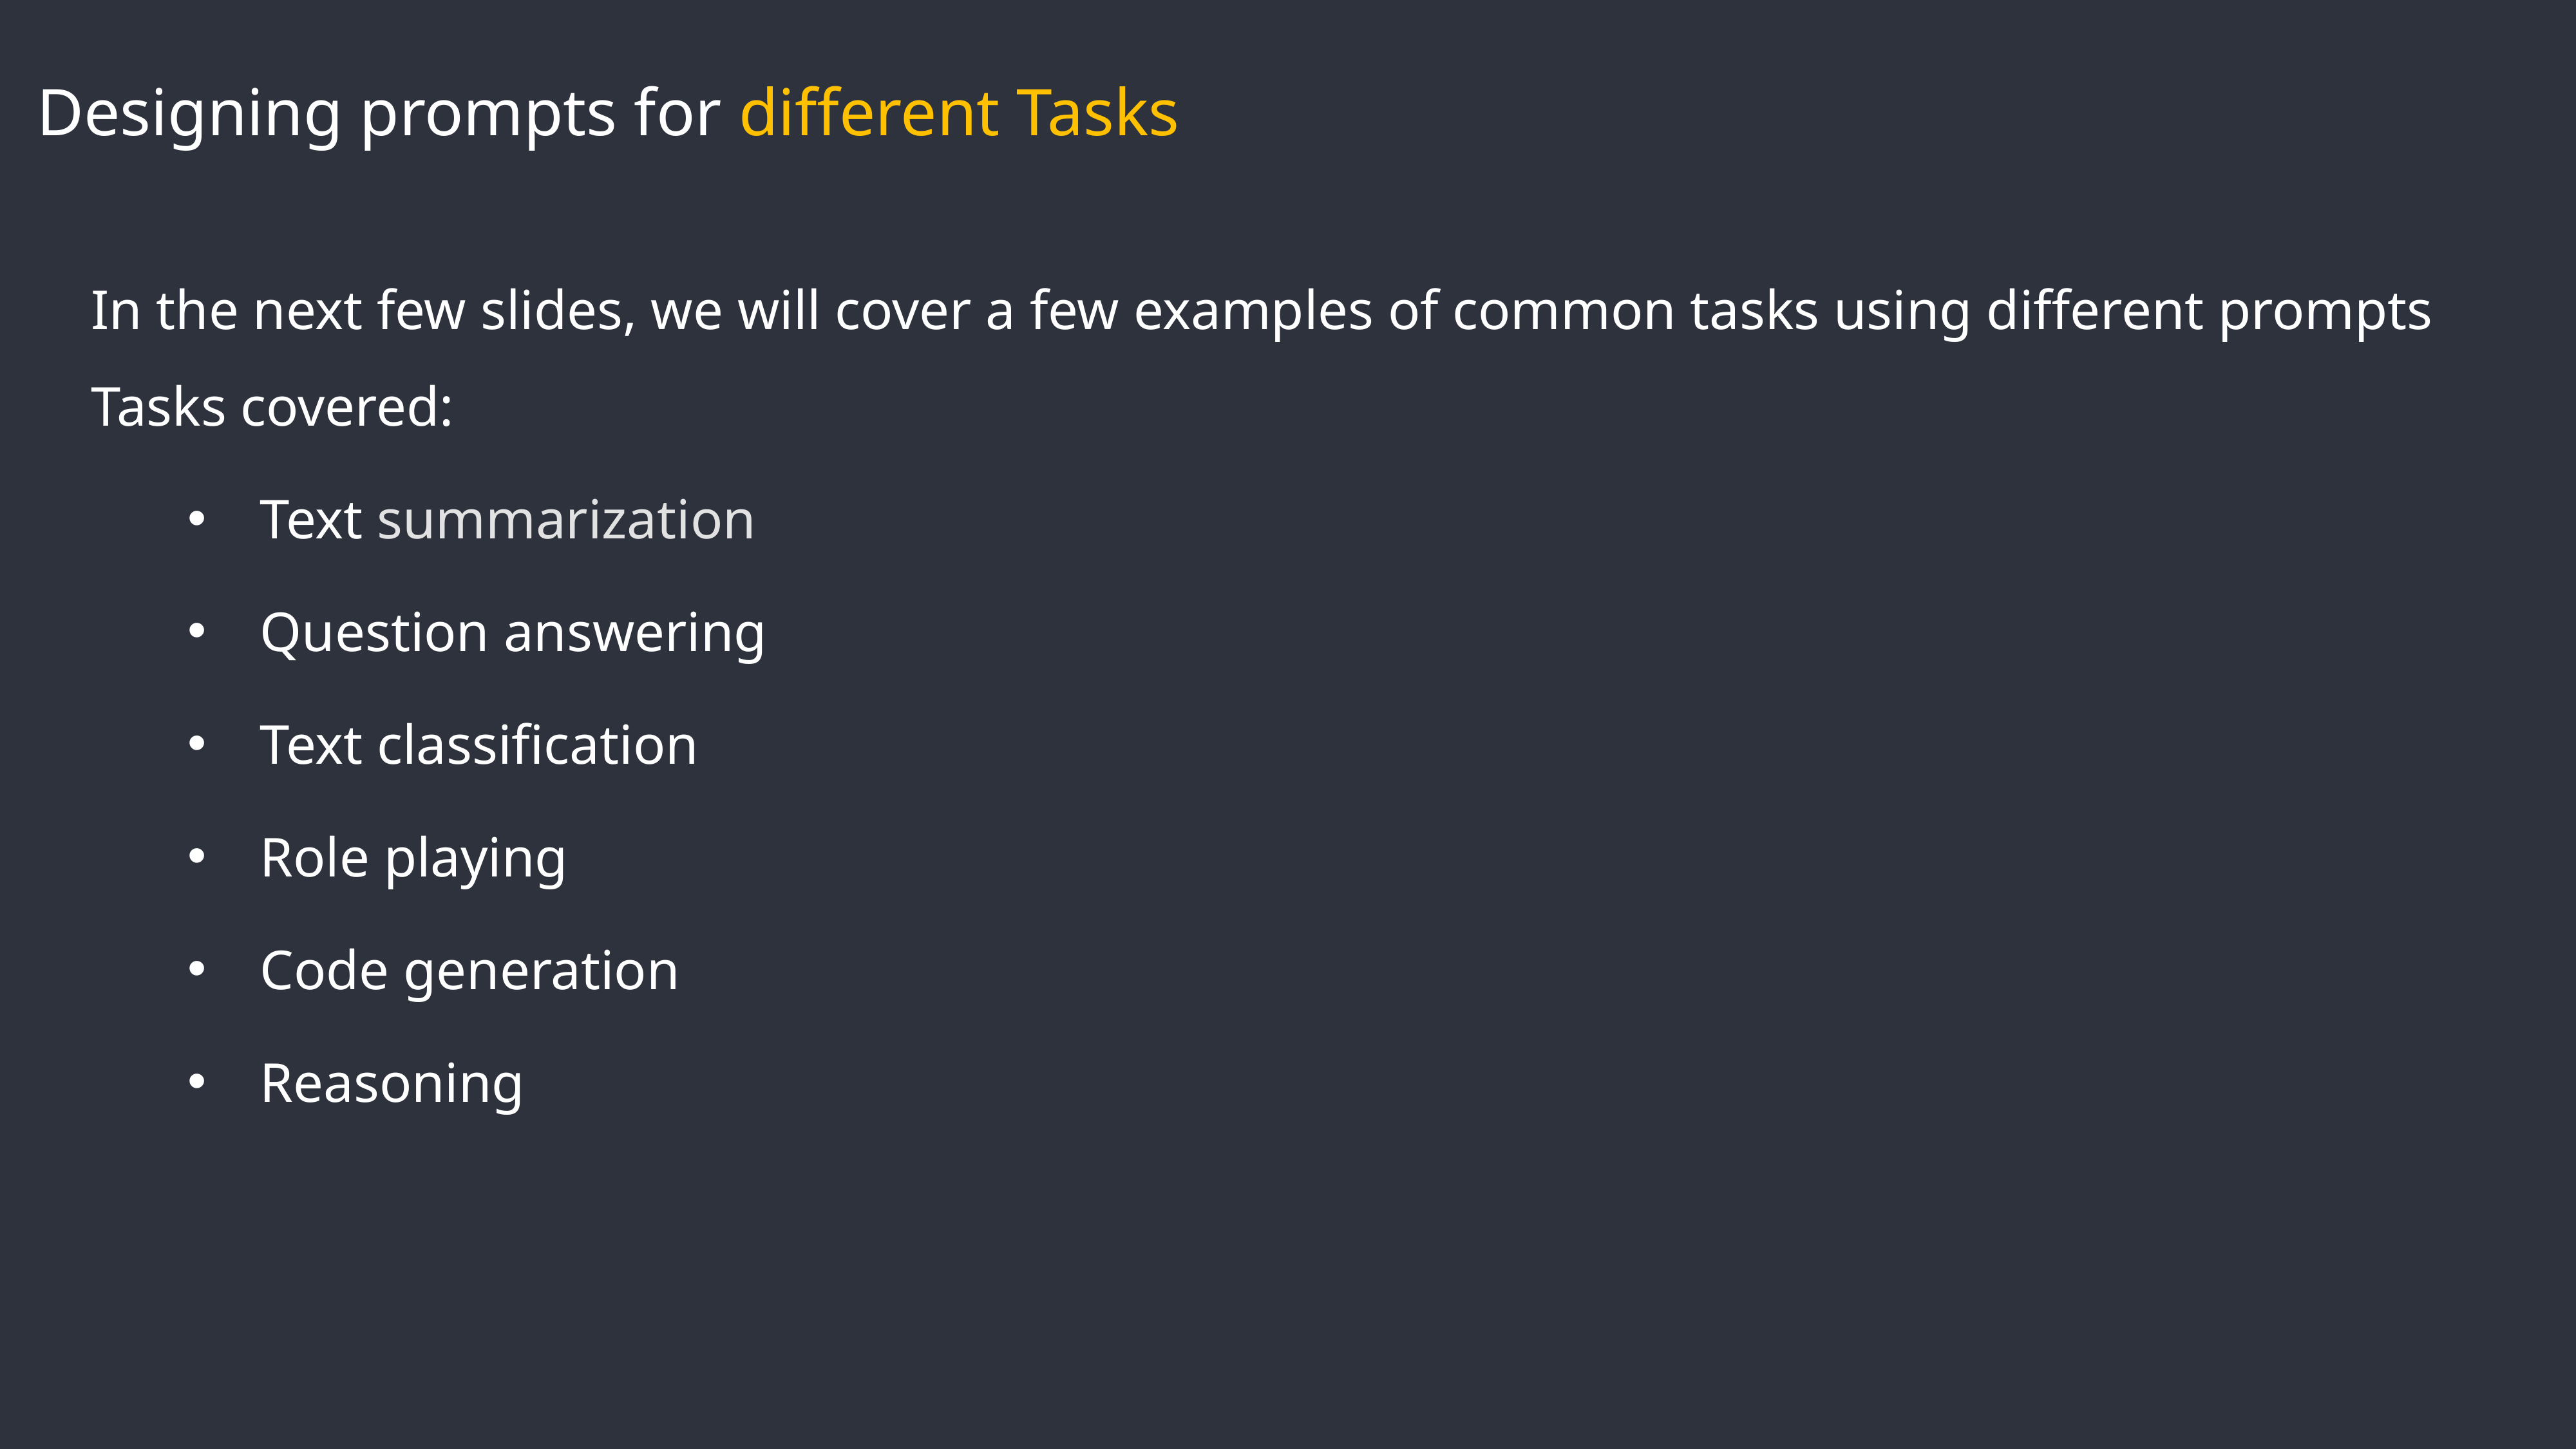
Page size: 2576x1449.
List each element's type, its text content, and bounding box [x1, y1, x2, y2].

text_box In the next few slides, we will cover a few examples of common tasks using different prompts Tasks covered: Text summarization Question answering Text classification Role playing Code generation Reasoning [81, 239, 2482, 1118]
text_box Designing prompts for different Tasks [27, 62, 2099, 153]
